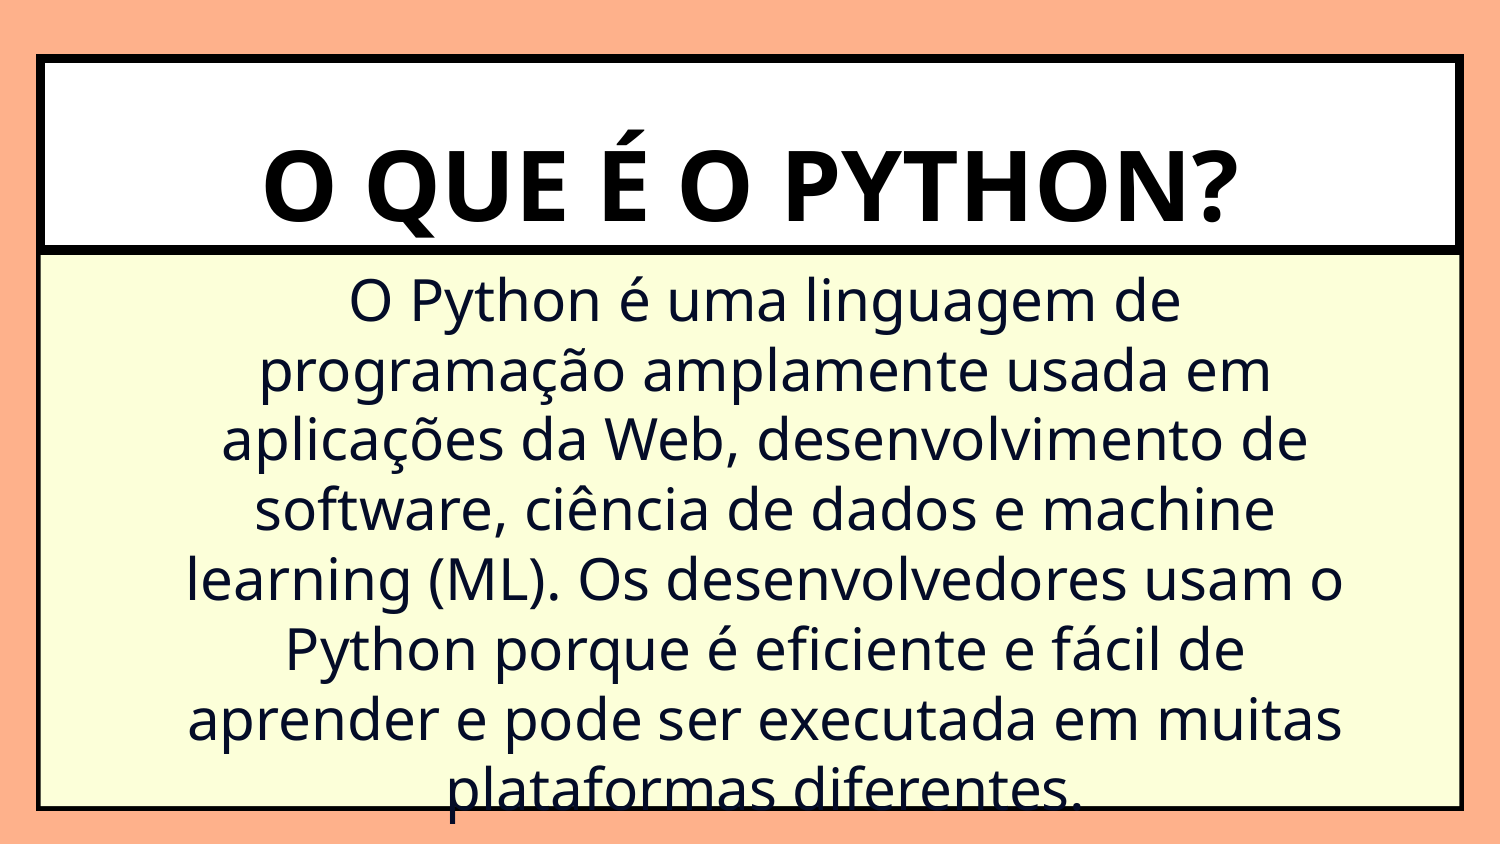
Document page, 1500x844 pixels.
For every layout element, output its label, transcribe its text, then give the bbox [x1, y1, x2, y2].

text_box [40, 256, 1460, 807]
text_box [40, 47, 1460, 251]
text_box O Python é uma linguagem de programação amplamente usada em aplicações da Web, desenvolvimento de software, ciência de dados e machine learning (ML). Os desenvolvedores usam o Python porque é eficiente e fácil de aprender e pode ser executada em muitas plataformas diferentes. [179, 815, 1352, 823]
